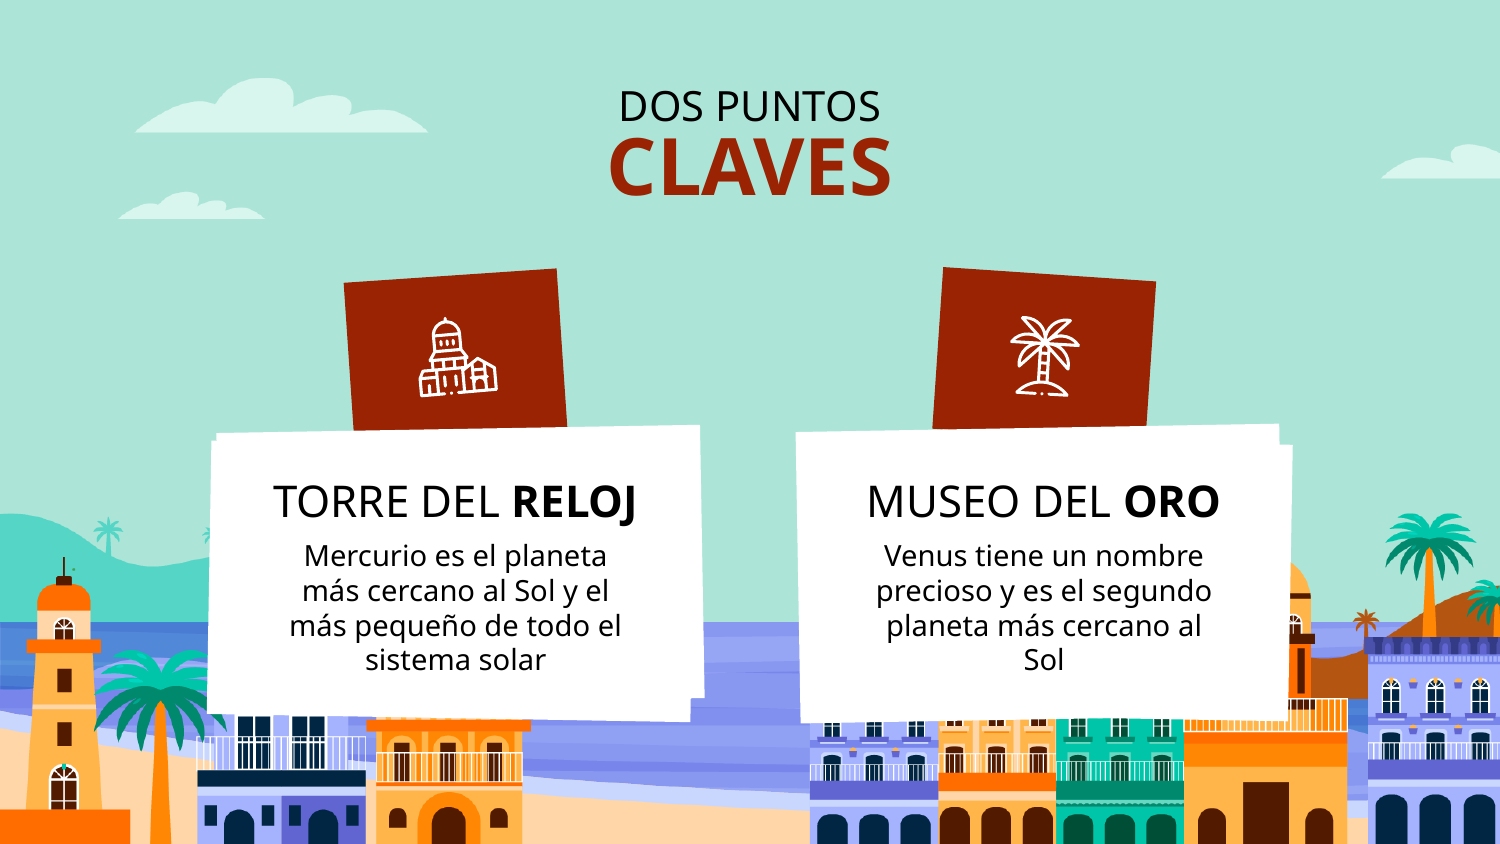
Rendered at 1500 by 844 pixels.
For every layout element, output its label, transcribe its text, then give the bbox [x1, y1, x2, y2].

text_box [416, 315, 495, 395]
title DOS PUNTOS CLAVES [484, 72, 1015, 219]
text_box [207, 422, 705, 725]
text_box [795, 422, 1293, 725]
picture [0, 0, 1500, 844]
text_box [343, 268, 567, 421]
text_box [932, 267, 1157, 421]
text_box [1008, 317, 1080, 396]
